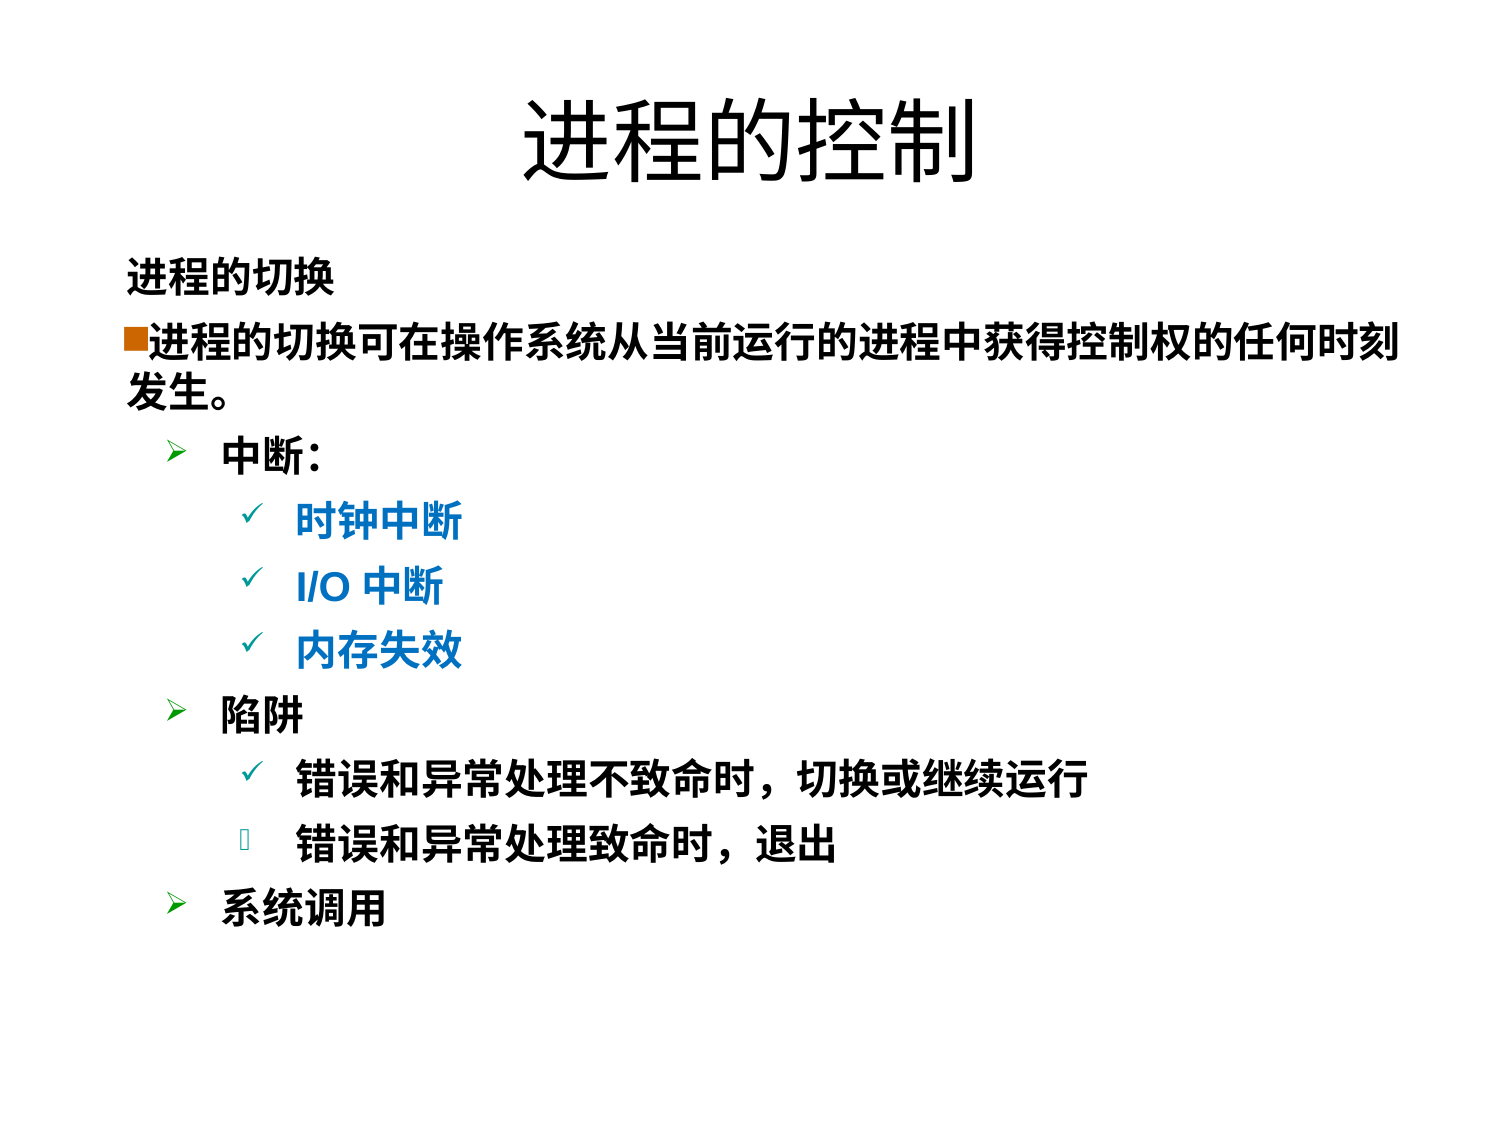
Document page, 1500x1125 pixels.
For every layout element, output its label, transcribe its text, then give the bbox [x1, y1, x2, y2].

text_box 进程的切换 进程的切换可在操作系统从当前运行的进程中获得控制权的任何时刻发生。 中断： 时钟中断 I/O中断 内存失效 陷阱 错误和异常处理不致命时，切换或继续运行 错误和异常处理致命时，退出 系统调用 [112, 243, 1423, 985]
text_box 进程的控制 [74, 45, 1425, 233]
